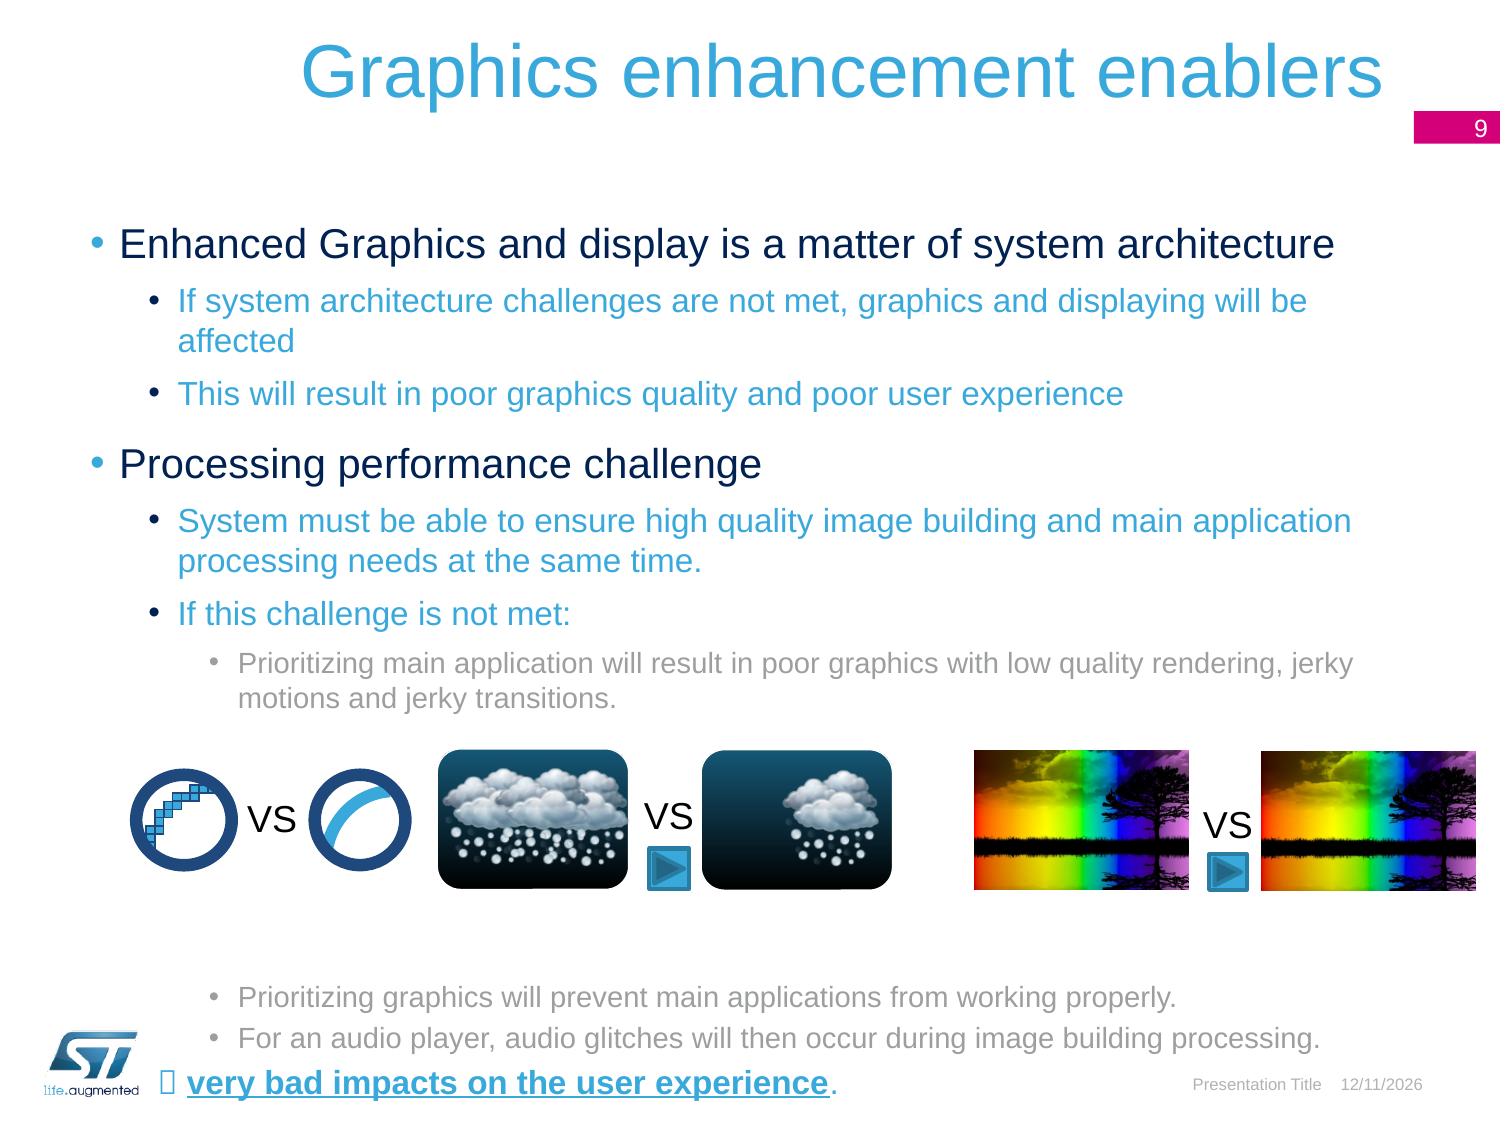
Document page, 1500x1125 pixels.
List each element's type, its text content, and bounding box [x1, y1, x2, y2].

slide_number 9 [1413, 111, 1500, 144]
text_box [647, 846, 691, 891]
picture [36, 1022, 147, 1103]
text_box [1207, 854, 1249, 892]
title Graphics enhancement enablers [74, 18, 1400, 207]
list Enhanced Graphics and display is a matter of system architecture If system architecture challenges are not met, graphics and displaying will be affected This will result in poor graphics quality and poor user experience Processing performance challenge System must be able to ensure high quality image building and main application processing needs at the same time. If this challenge is not met: Prioritizing main application will result in poor graphics with low quality rendering, jerky motions and jerky transitions. Prioritizing graphics will prevent main applications from working properly. For an audio player, audio glitches will then occur during image building processing.  very bad impacts on the user experience. [74, 209, 1426, 1050]
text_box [135, 774, 406, 866]
picture [776, 761, 883, 878]
text_box [442, 748, 626, 760]
text_box VS [638, 784, 710, 844]
text_box [701, 749, 893, 891]
picture [974, 750, 1189, 890]
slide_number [1340, 1073, 1426, 1094]
picture [436, 760, 633, 878]
text_box VS [1195, 793, 1254, 854]
footer Presentation Title [761, 1073, 1322, 1094]
picture [1260, 751, 1476, 892]
text_box [445, 884, 618, 890]
